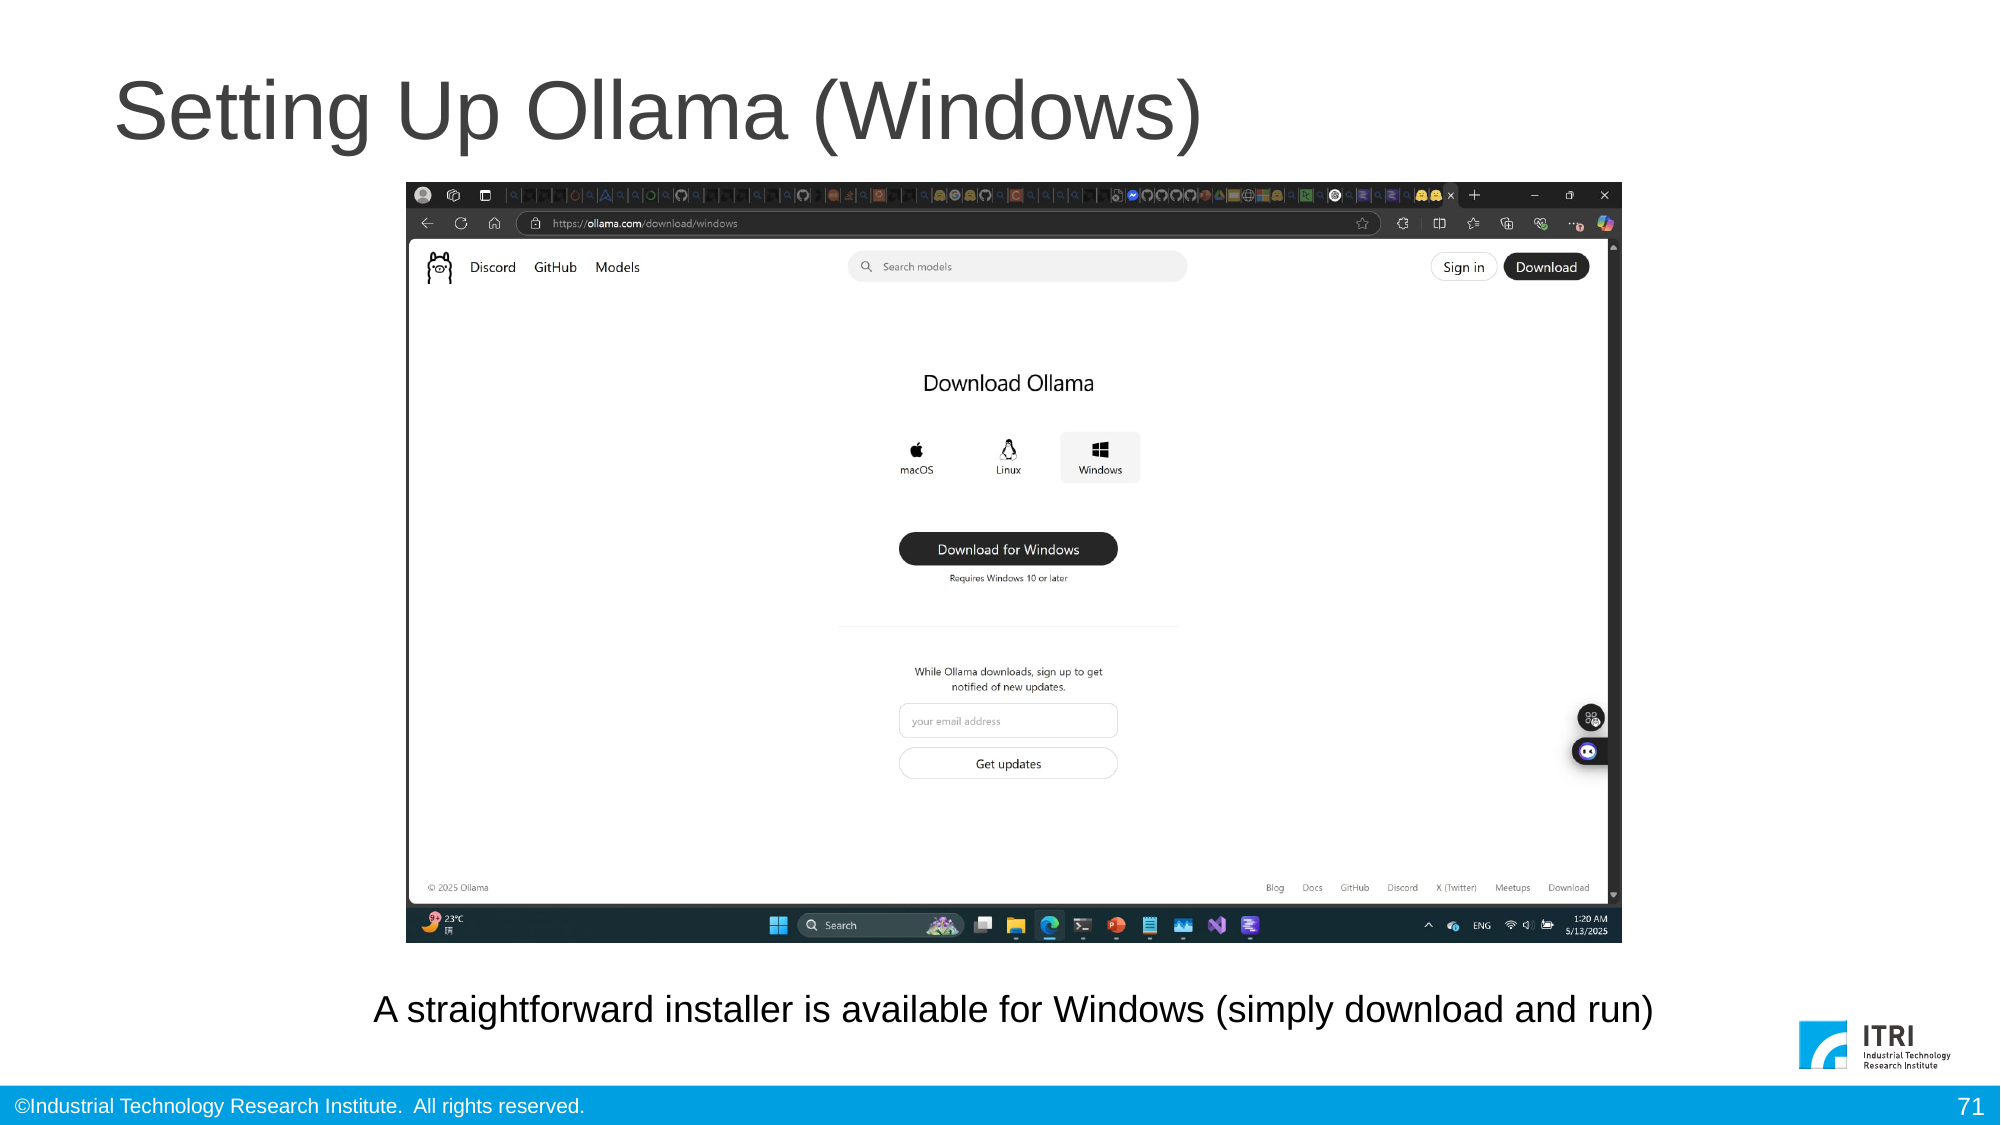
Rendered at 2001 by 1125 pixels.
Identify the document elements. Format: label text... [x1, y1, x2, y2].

picture [405, 182, 1622, 943]
title Setting Up Ollama (Windows) [98, 48, 1930, 198]
slide_number 71 [1874, 1085, 2000, 1125]
text_box A straightforward installer is available for Windows (simply download and run) [223, 977, 1805, 1038]
